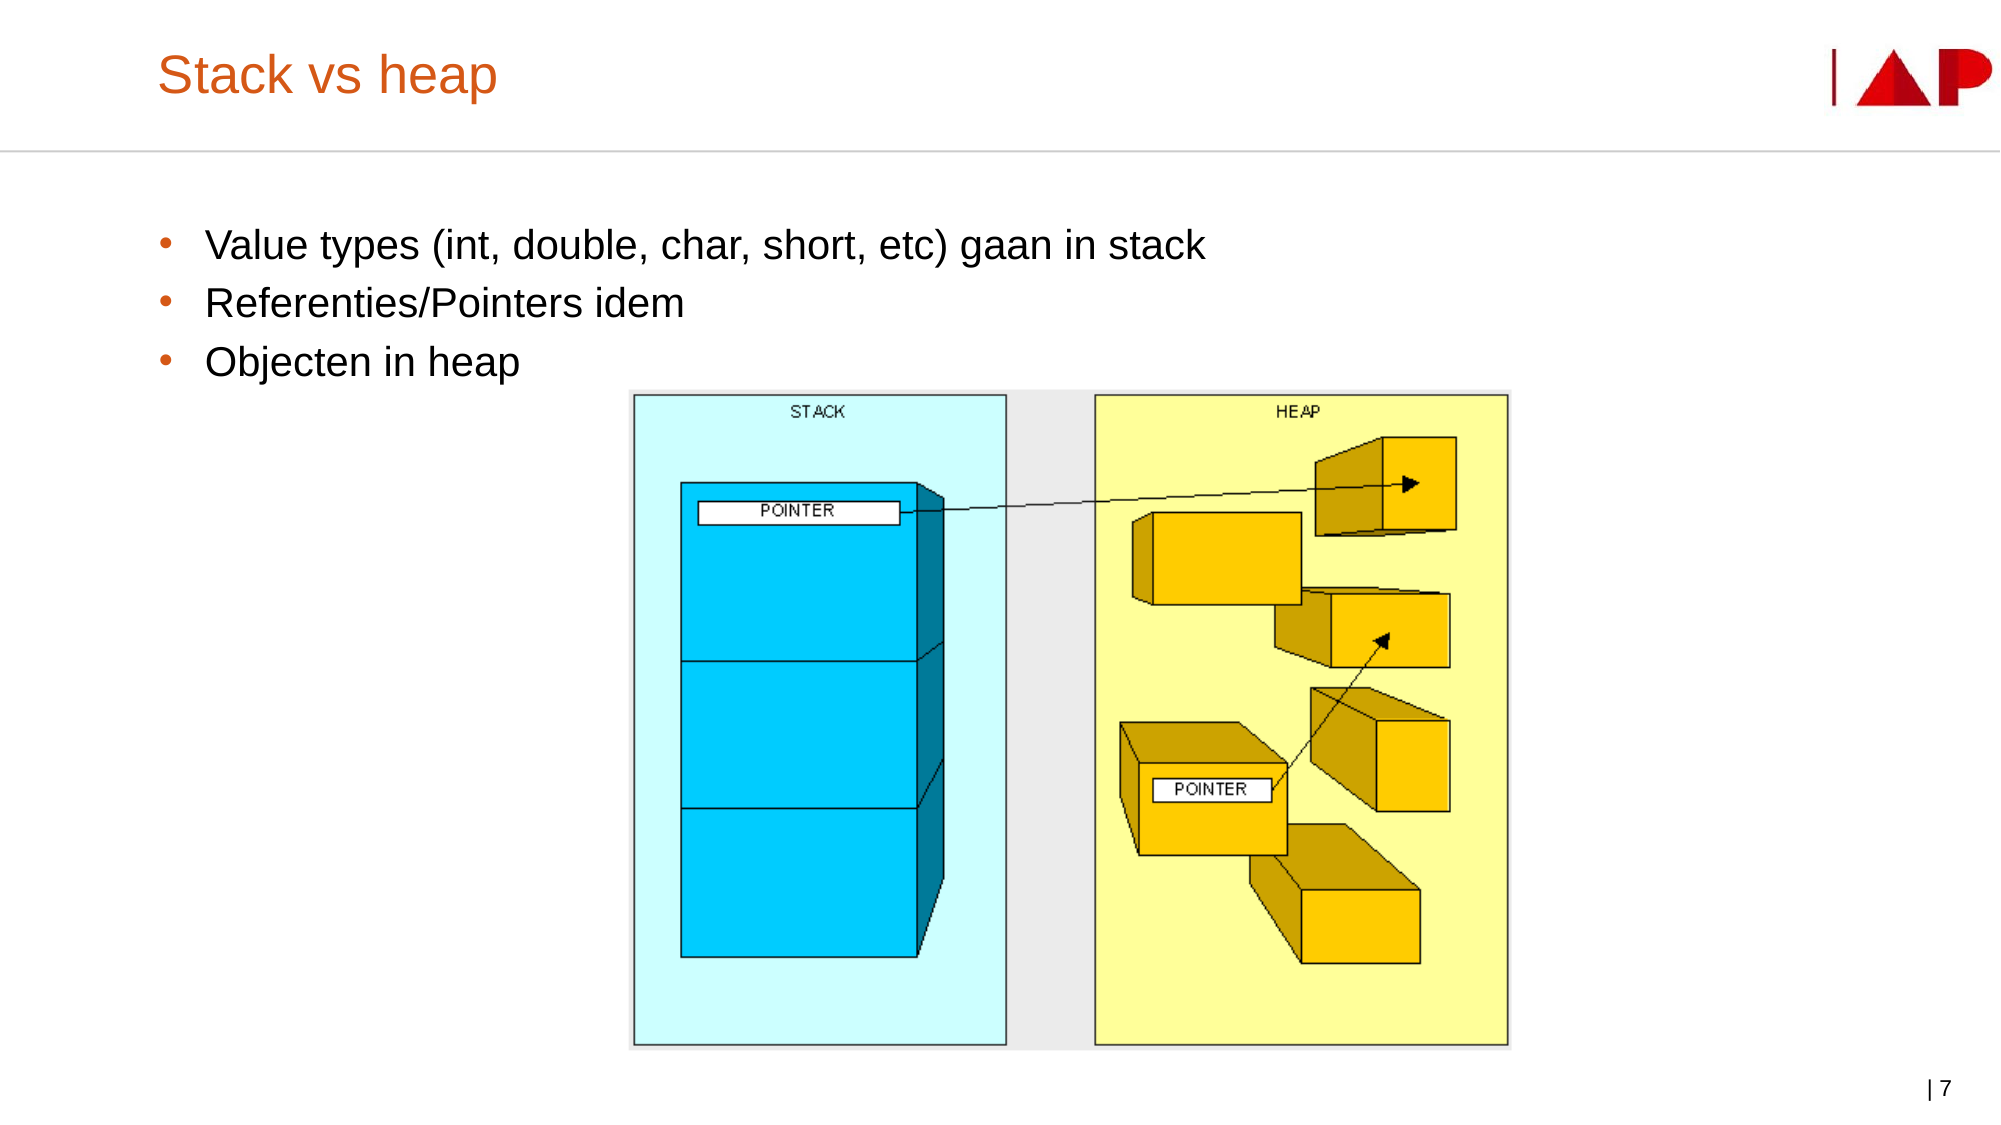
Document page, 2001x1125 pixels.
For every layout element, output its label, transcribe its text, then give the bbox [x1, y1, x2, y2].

title Stack vs heap [157, 0, 1843, 152]
picture [1843, 10, 2000, 142]
list Value types (int, double, char, short, etc) gaan in stack Referenties/Pointers idem Objecten in heap [157, 217, 1955, 1023]
picture [614, 382, 1527, 1060]
slide_number | 7 [1425, 1061, 1953, 1113]
